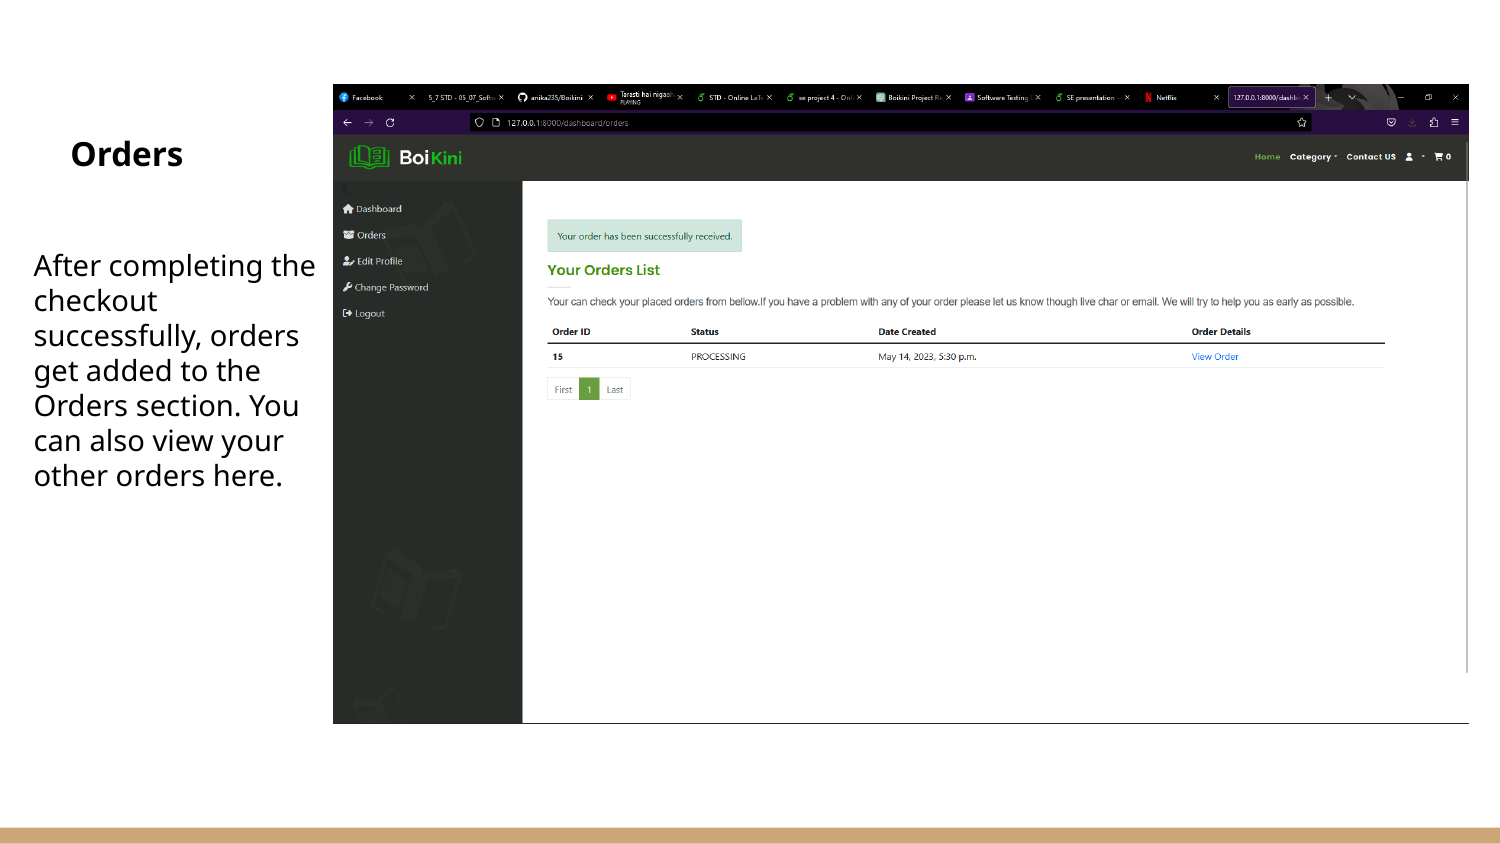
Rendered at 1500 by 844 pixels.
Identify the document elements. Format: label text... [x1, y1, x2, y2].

text_box After completing the checkout successfully, orders get added to the Orders section. You can also view your other orders here. [18, 232, 327, 507]
text_box Orders [55, 118, 327, 189]
picture [333, 84, 1469, 724]
